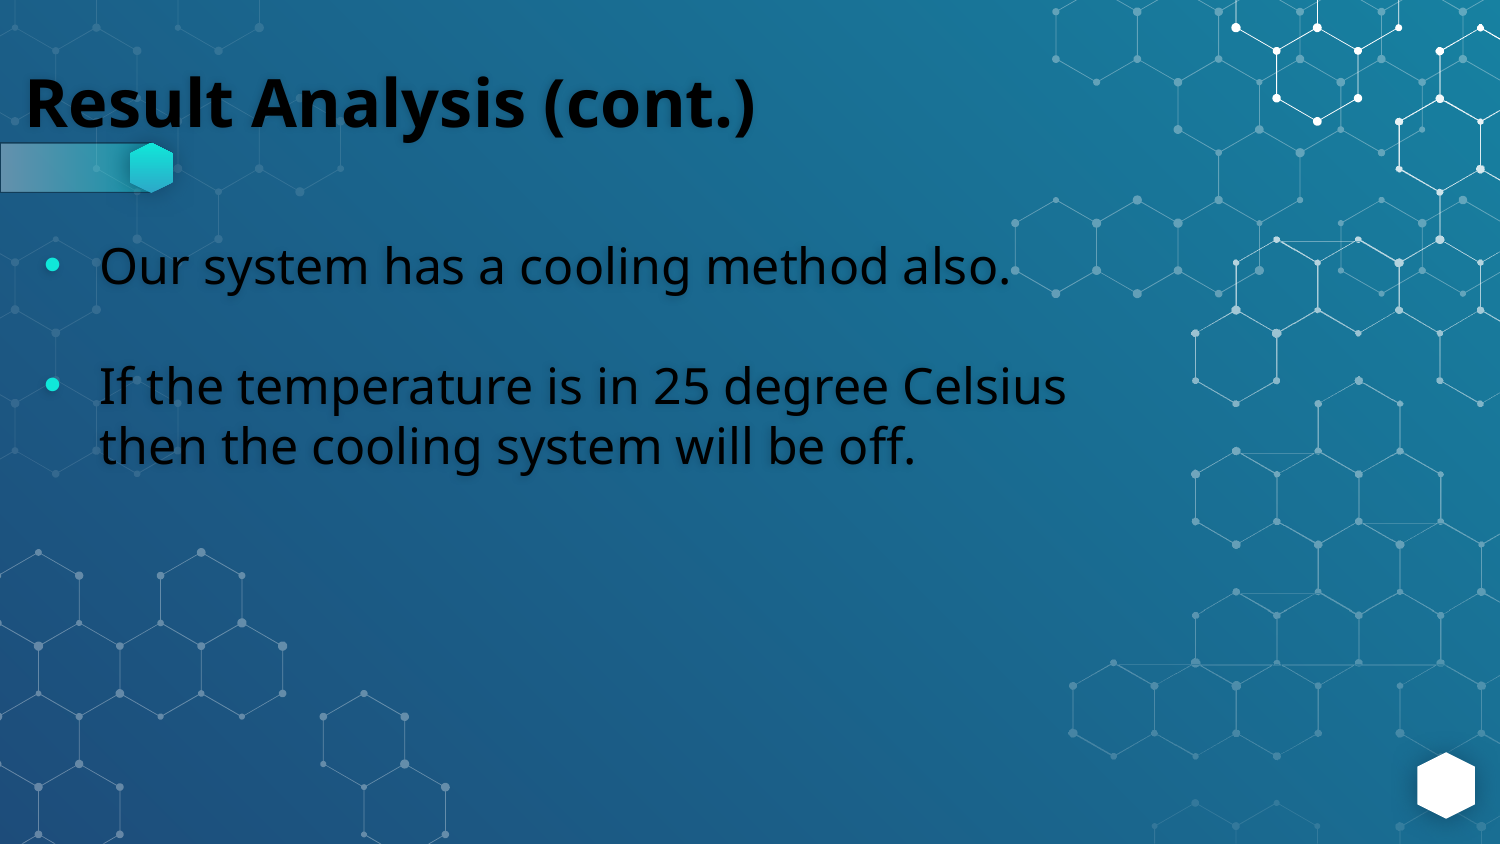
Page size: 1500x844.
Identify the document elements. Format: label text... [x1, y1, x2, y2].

list Our system has a cooling method also. If the temperature is in 25 degree Celsius then the cooling system will be off. [24, 234, 1129, 817]
title Result Analysis (cont.) [24, 76, 1129, 135]
